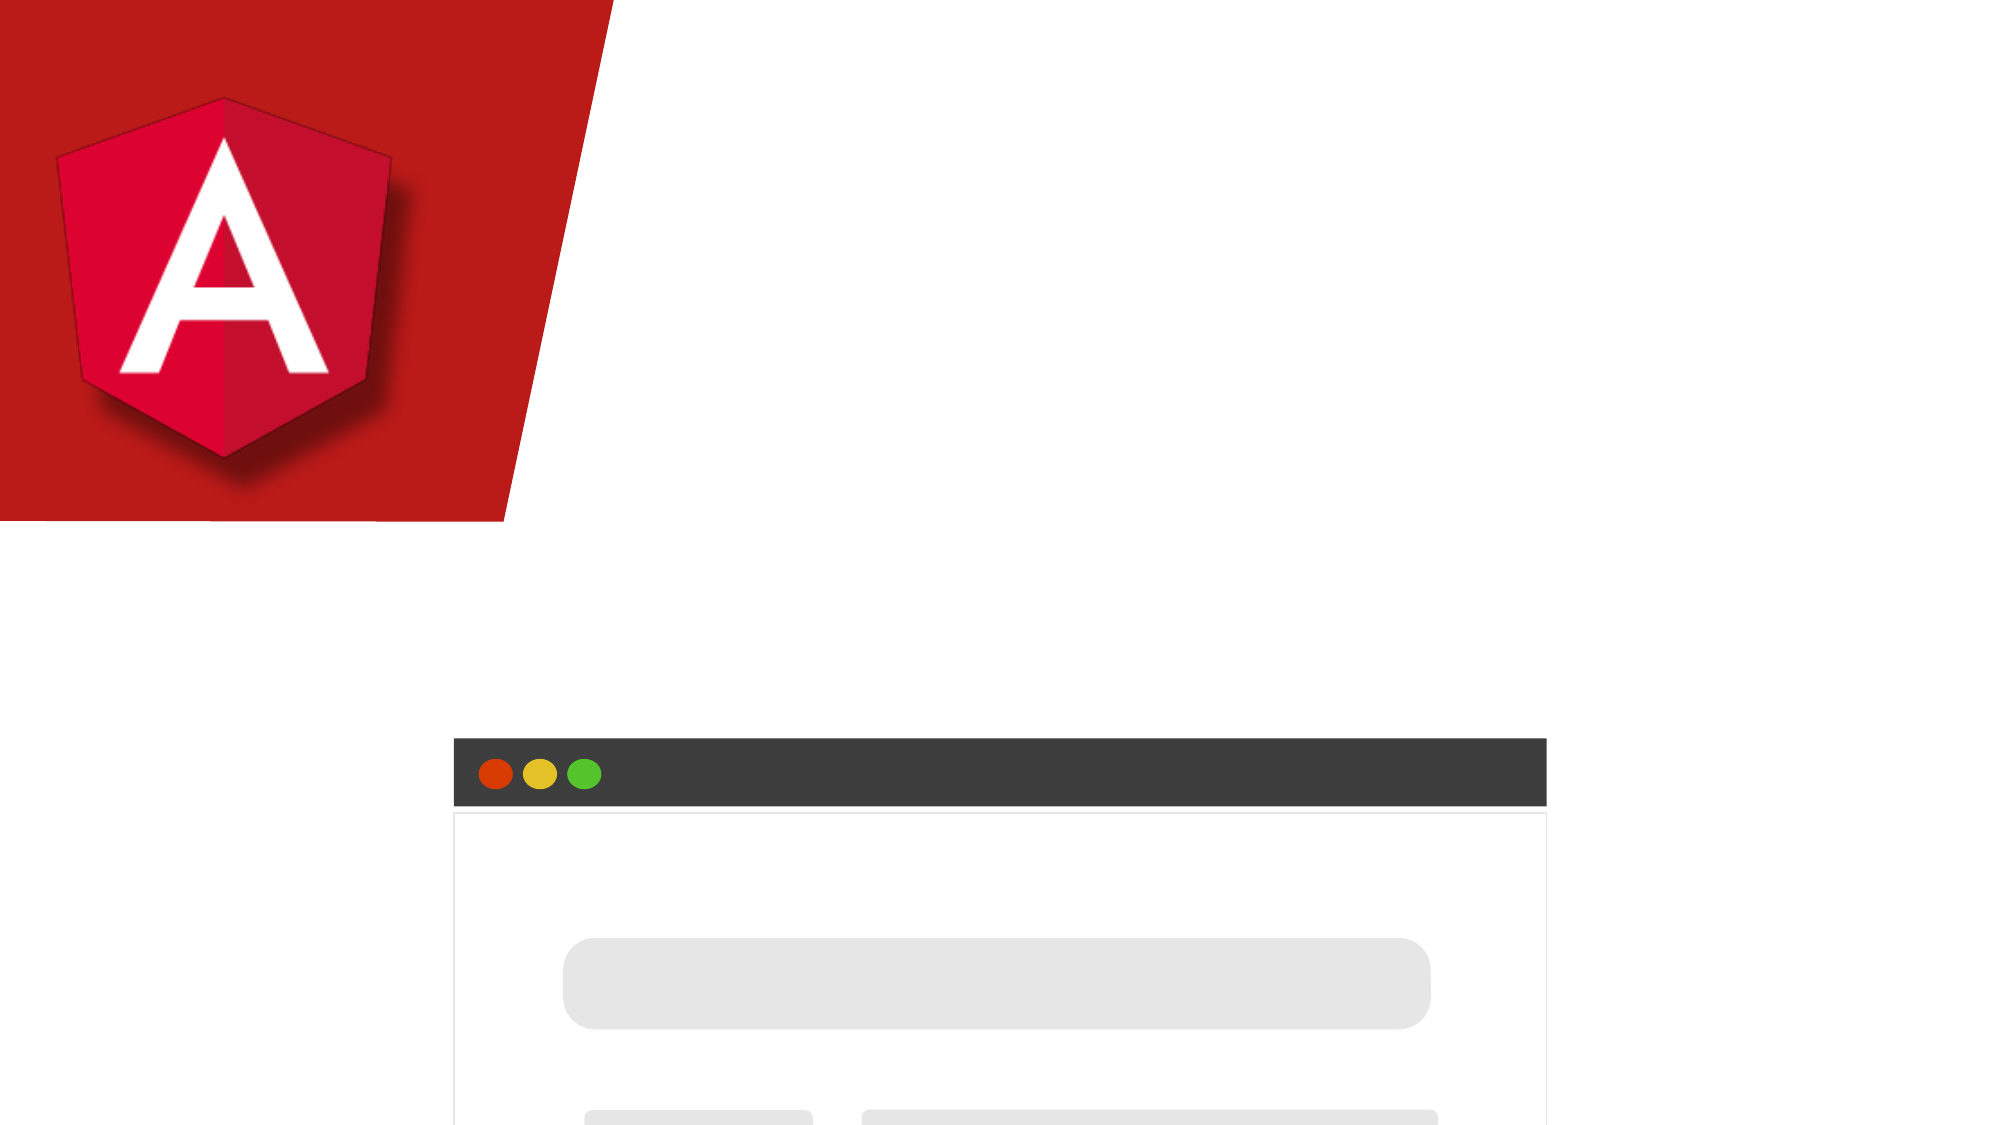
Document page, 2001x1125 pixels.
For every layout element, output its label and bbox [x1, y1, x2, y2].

text_box [453, 738, 1547, 1125]
picture [0, 43, 449, 493]
text_box [0, 0, 615, 523]
